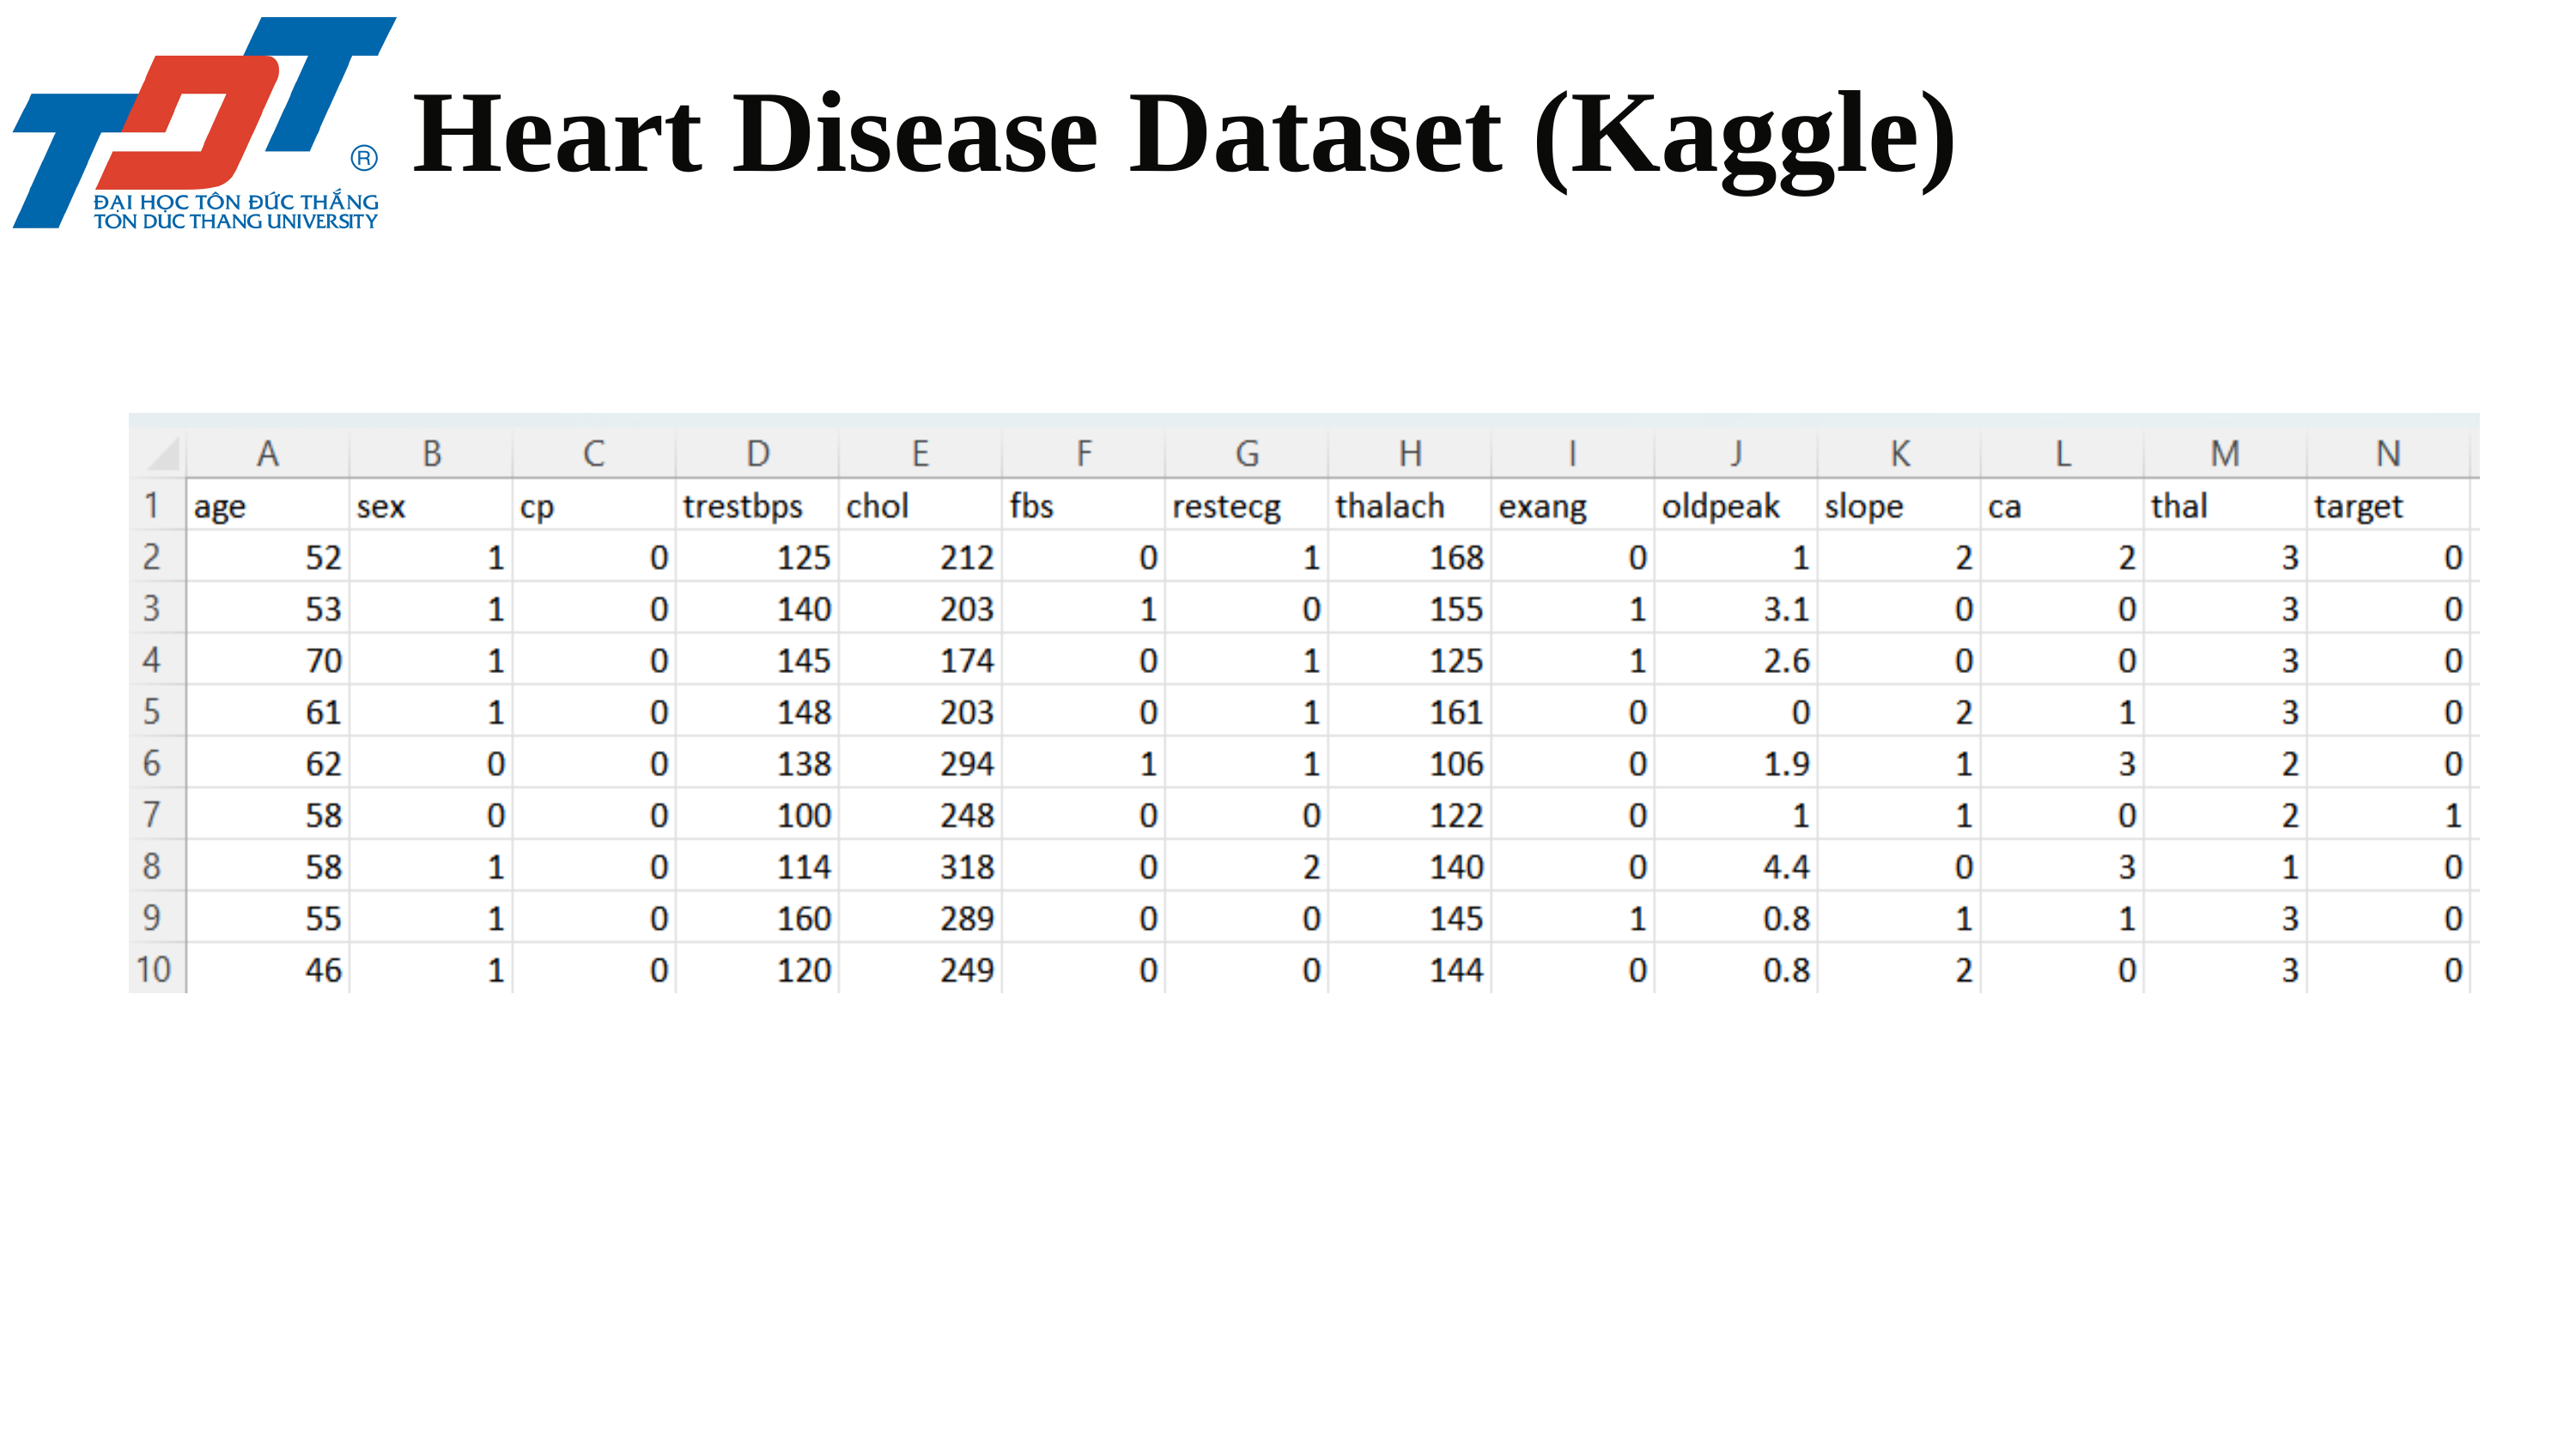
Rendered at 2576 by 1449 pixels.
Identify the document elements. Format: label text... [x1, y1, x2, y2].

picture [128, 412, 2480, 993]
text_box Heart Disease Dataset (Kaggle) [411, 54, 2437, 195]
text_box [1, 3, 407, 239]
